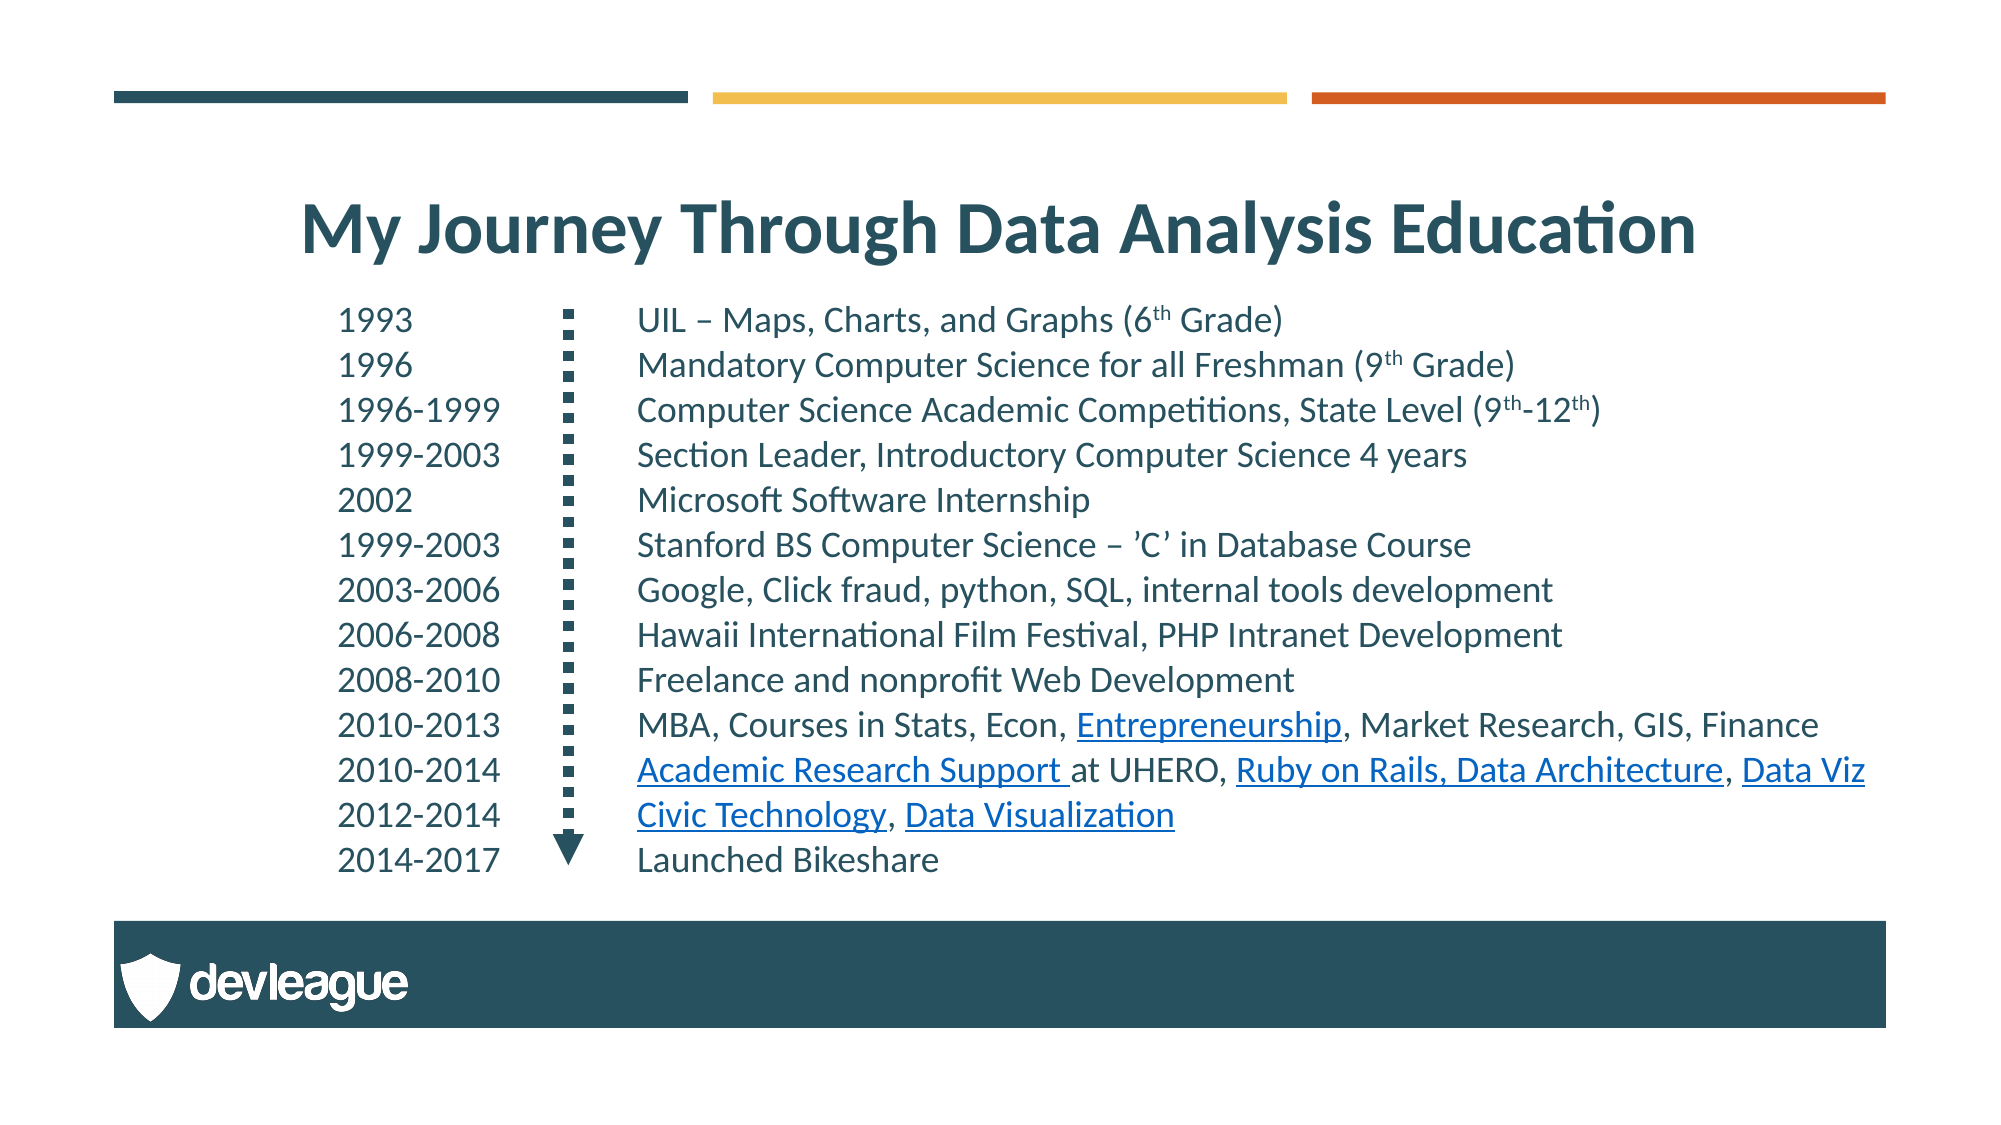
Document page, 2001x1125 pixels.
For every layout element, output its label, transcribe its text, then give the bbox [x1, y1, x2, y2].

text_box My Journey Through Data Analysis Education [114, 171, 1886, 276]
text_box [712, 91, 1288, 105]
text_box [1311, 91, 1887, 105]
picture [120, 953, 412, 1022]
text_box 1993 UIL – Maps, Charts, and Graphs (6th Grade) 1996 Mandatory Computer Science for all Freshman (9th Grade) 1996-1999 Computer Science Academic Competitions, State Level (9th-12th) 1999-2003 Section Leader, Introductory Computer Science 4 years 2002 Microsoft Software Internship 1999-2003 Stanford BS Computer Science – ’C’ in Database Course 2003-2006 Google, Click fraud, python, SQL, internal tools development 2006-2008 Hawaii International Film Festival, PHP Intranet Development 2008-2010 Freelance and nonprofit Web Development 2010-2013 MBA, Courses in Stats, Econ, Entrepreneurship, Market Research, GIS, Finance 2010-2014 Academic Research Support at UHERO, Ruby on Rails, Data Architecture, Data Viz 2012-2014 Civic Technology, Data Visualization 2014-2017 Launched Bikeshare [321, 275, 1887, 899]
text_box [113, 920, 1887, 1029]
text_box [113, 90, 689, 104]
